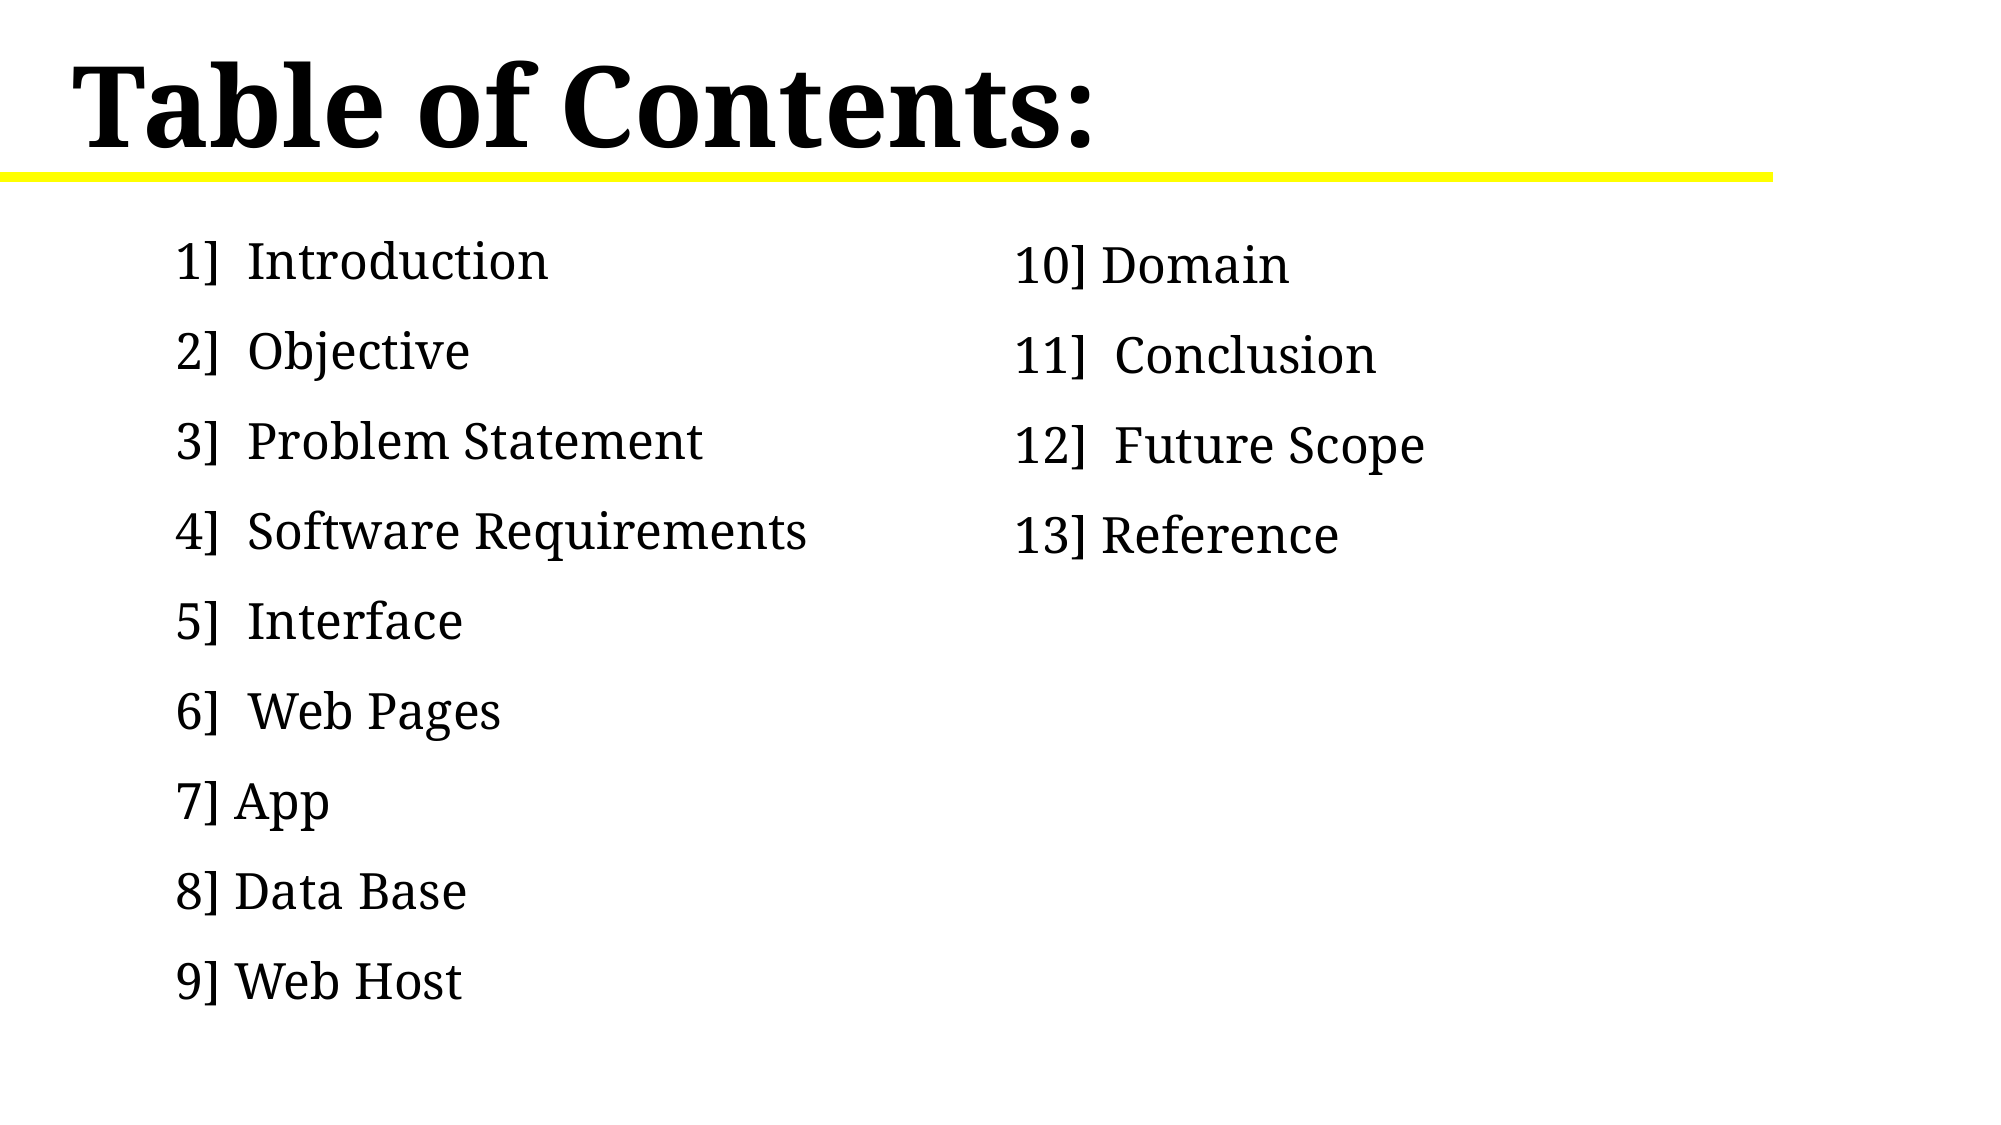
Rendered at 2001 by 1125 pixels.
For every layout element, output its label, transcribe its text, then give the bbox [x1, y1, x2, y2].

text_box Table of Contents: [57, 43, 1174, 172]
text_box [0, 172, 1773, 182]
text_box 10] Domain 11] Conclusion 12] Future Scope 13] Reference [999, 196, 1545, 571]
text_box Table of Contents: [57, 182, 1174, 187]
text_box 1] Introduction 2] Objective 3] Problem Statement 4] Software Requirements 5] Interface 6] Web Pages 7] App 8] Data Base 9] Web Host [161, 192, 824, 1018]
